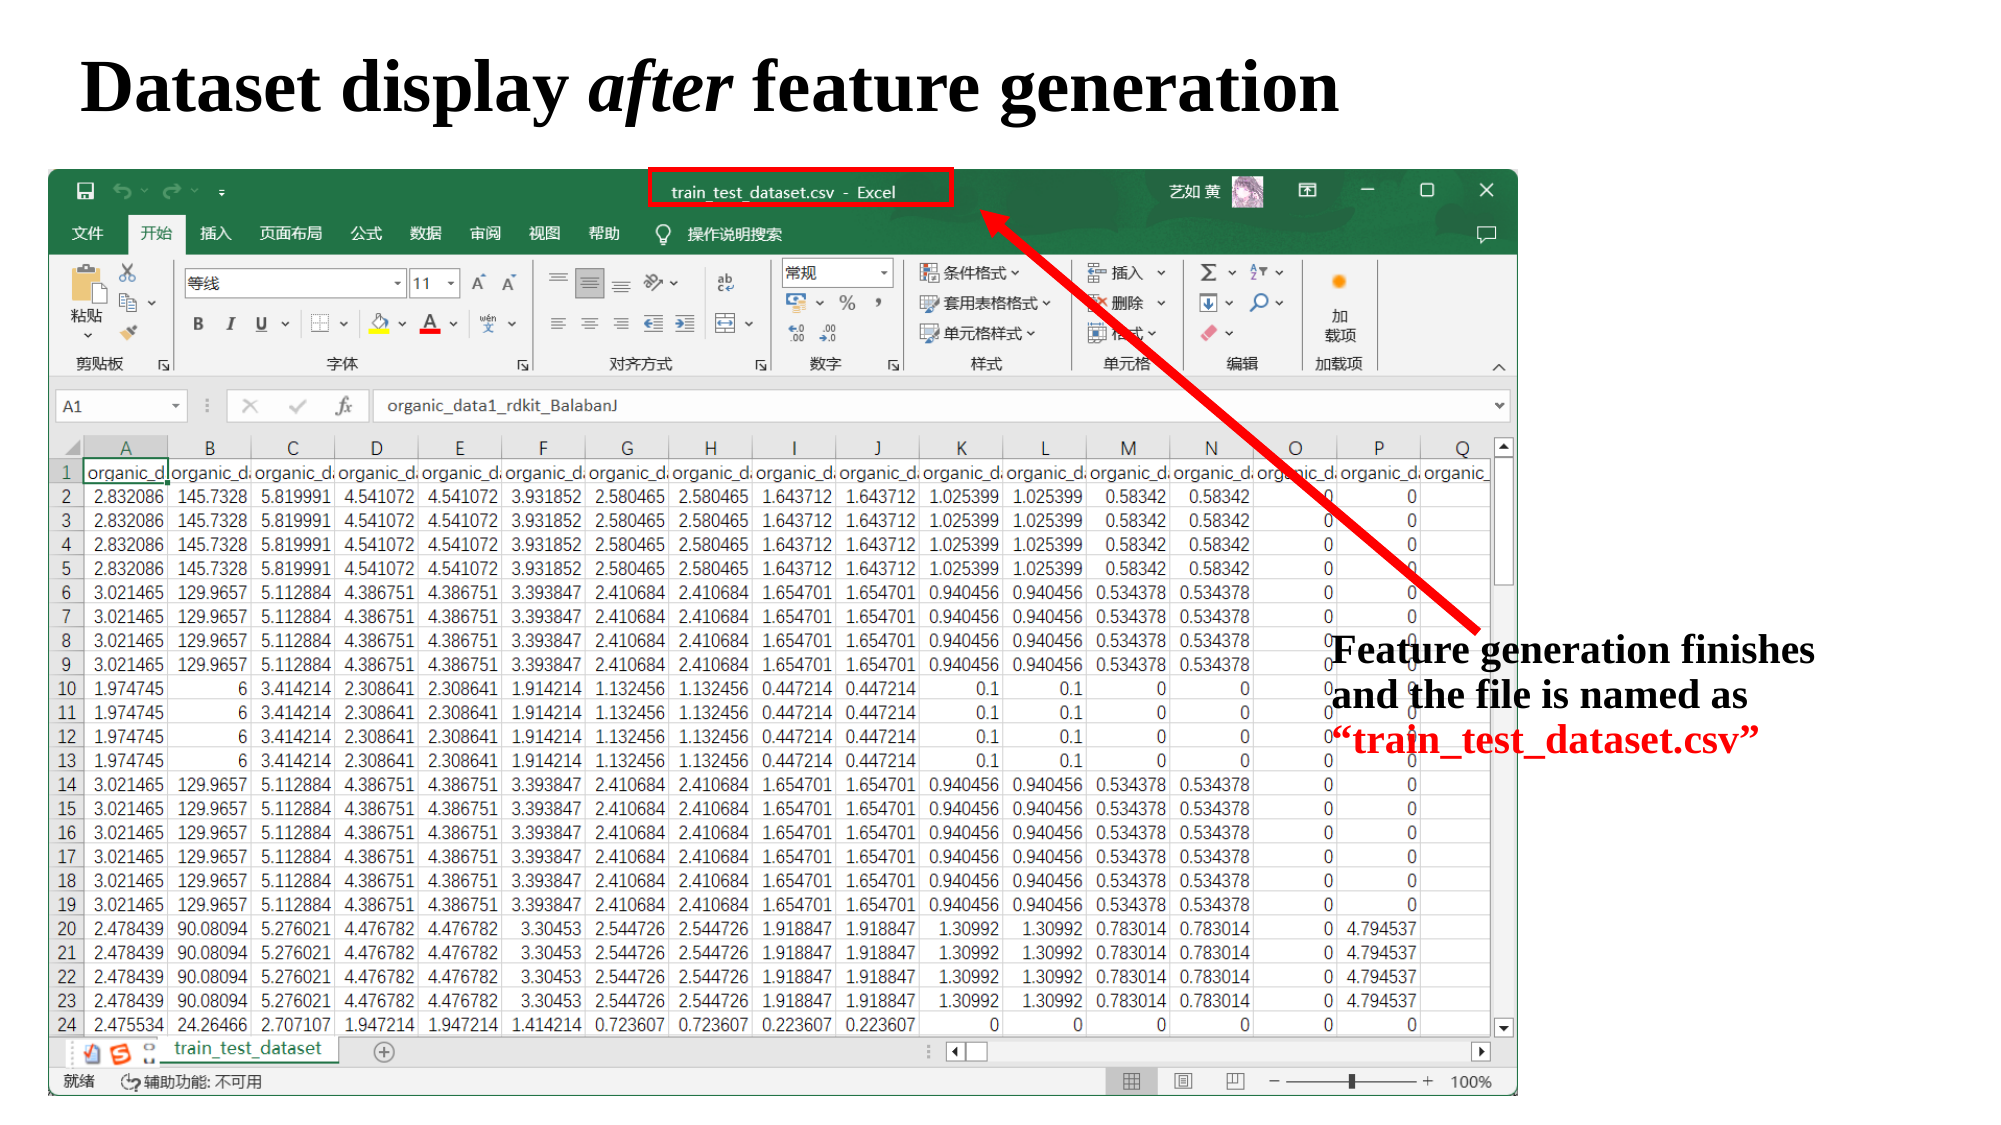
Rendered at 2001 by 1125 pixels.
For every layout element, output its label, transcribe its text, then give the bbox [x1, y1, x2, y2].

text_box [979, 209, 1479, 633]
title Dataset display after feature generation [64, 29, 1790, 146]
text_box Feature generation finishes and the file is named as “train_test_dataset.csv” [1518, 562, 1905, 828]
picture [48, 169, 1518, 1096]
